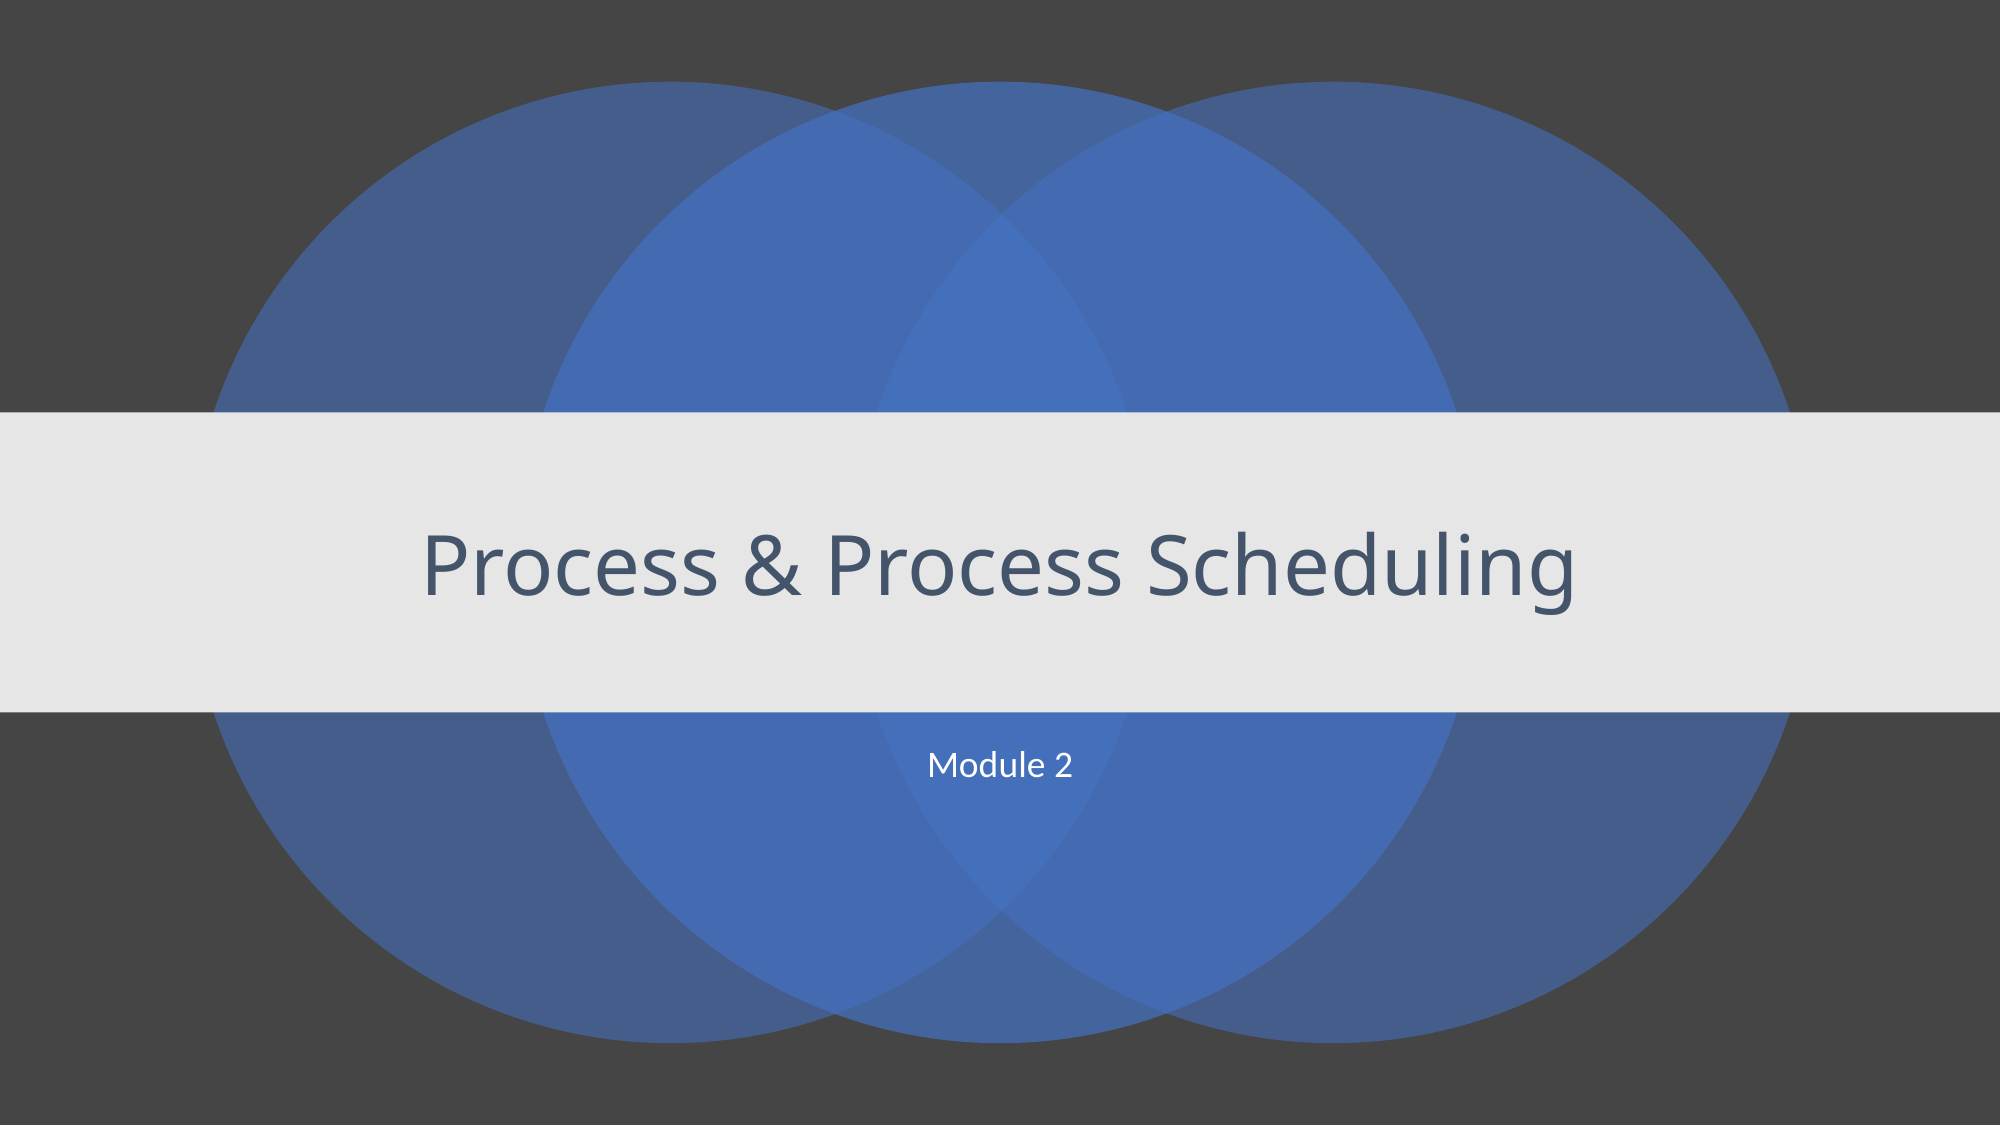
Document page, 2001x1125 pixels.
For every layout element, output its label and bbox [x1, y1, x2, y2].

text_box [189, 81, 1814, 1044]
text_box [1814, 411, 2000, 713]
text_box [0, 411, 189, 713]
